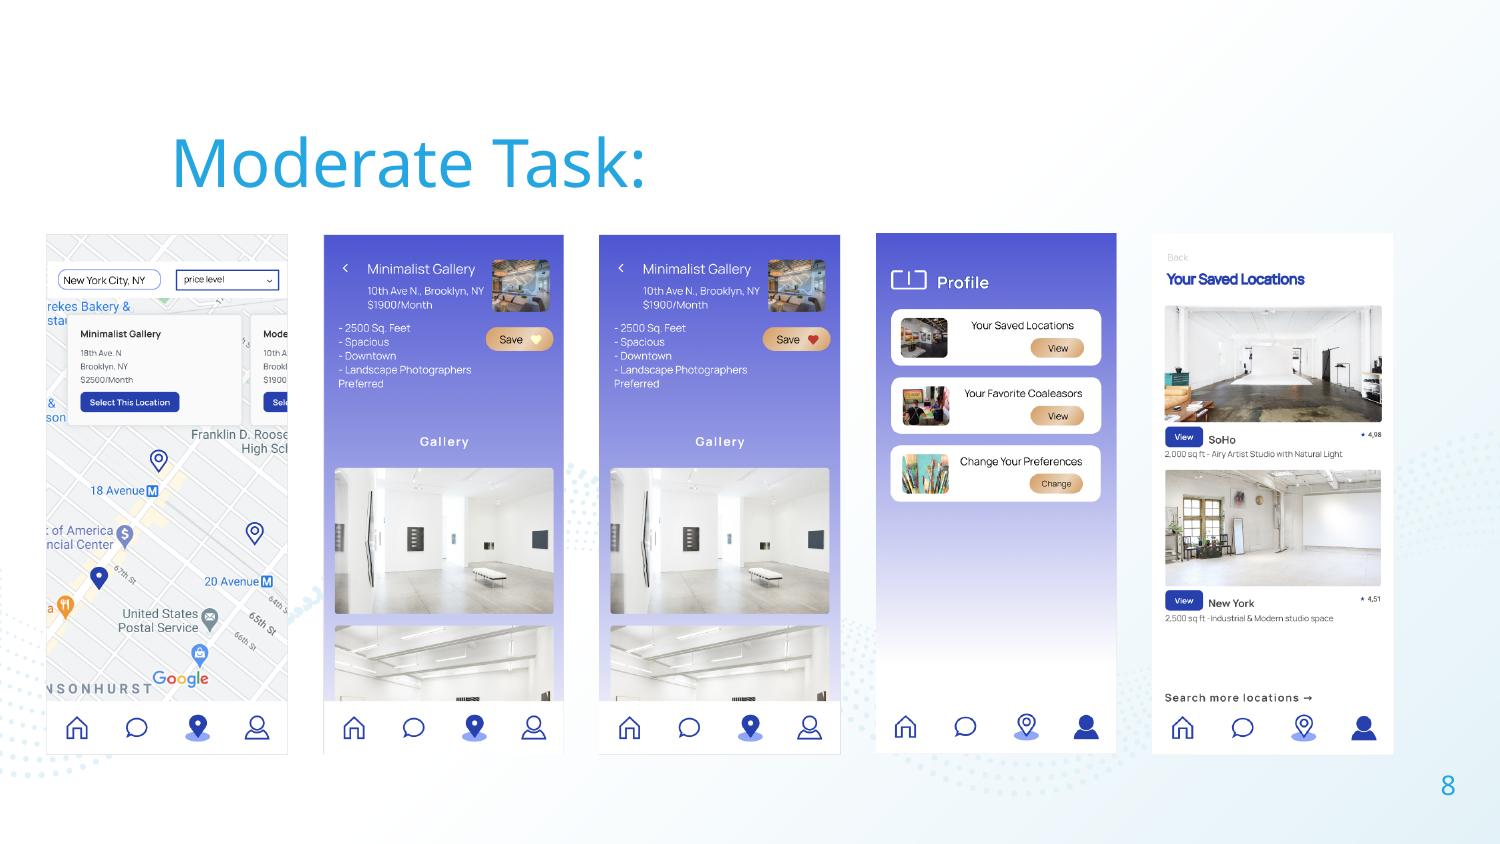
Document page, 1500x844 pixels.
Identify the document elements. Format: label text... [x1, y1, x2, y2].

slide_number ‹#› [1366, 754, 1457, 819]
picture [1152, 233, 1394, 755]
picture [323, 234, 565, 754]
picture [599, 234, 841, 755]
title Moderate Task: [170, 137, 1330, 203]
picture [46, 234, 288, 755]
picture [875, 232, 1117, 754]
